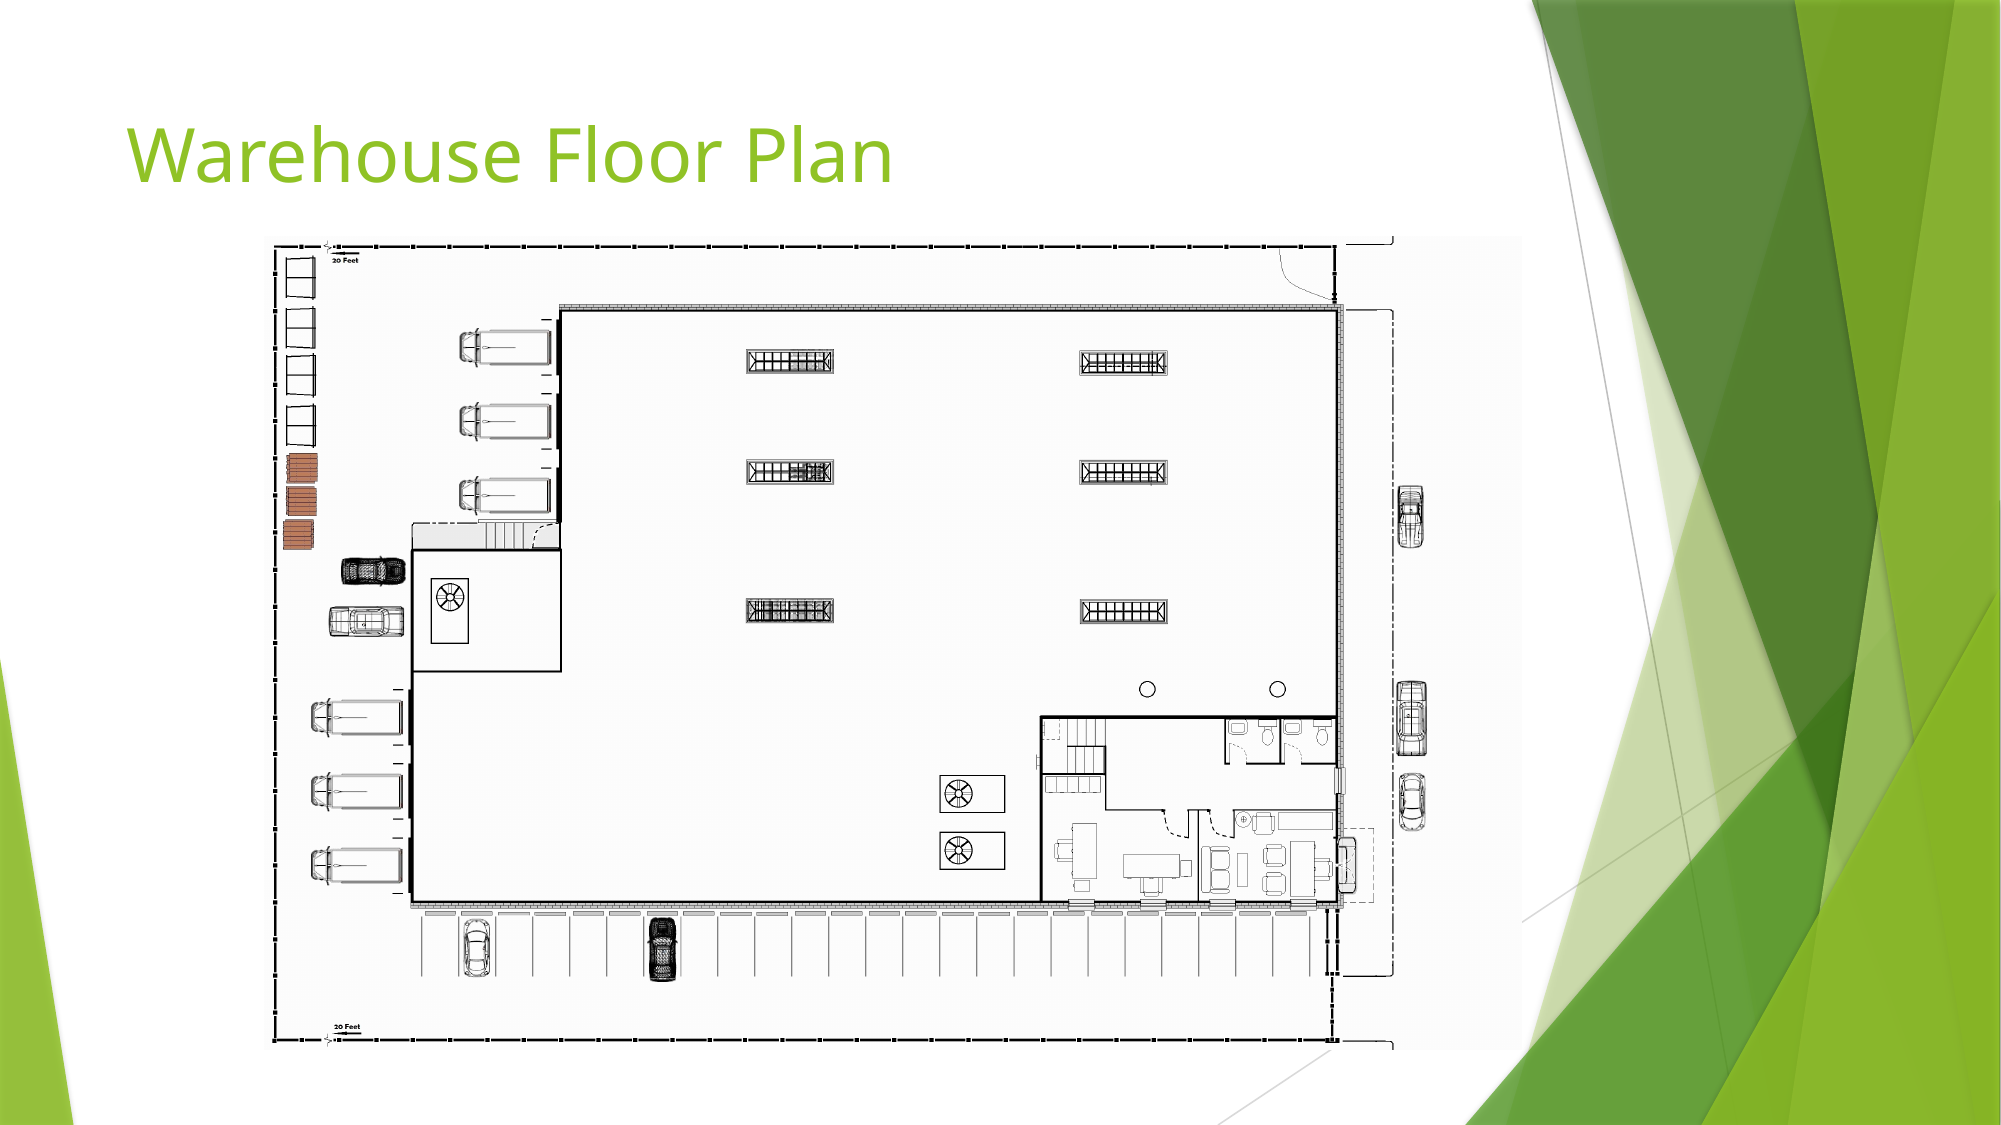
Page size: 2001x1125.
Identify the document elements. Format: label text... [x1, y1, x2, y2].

picture [263, 235, 1522, 1051]
title Warehouse Floor Plan [111, 99, 1522, 317]
